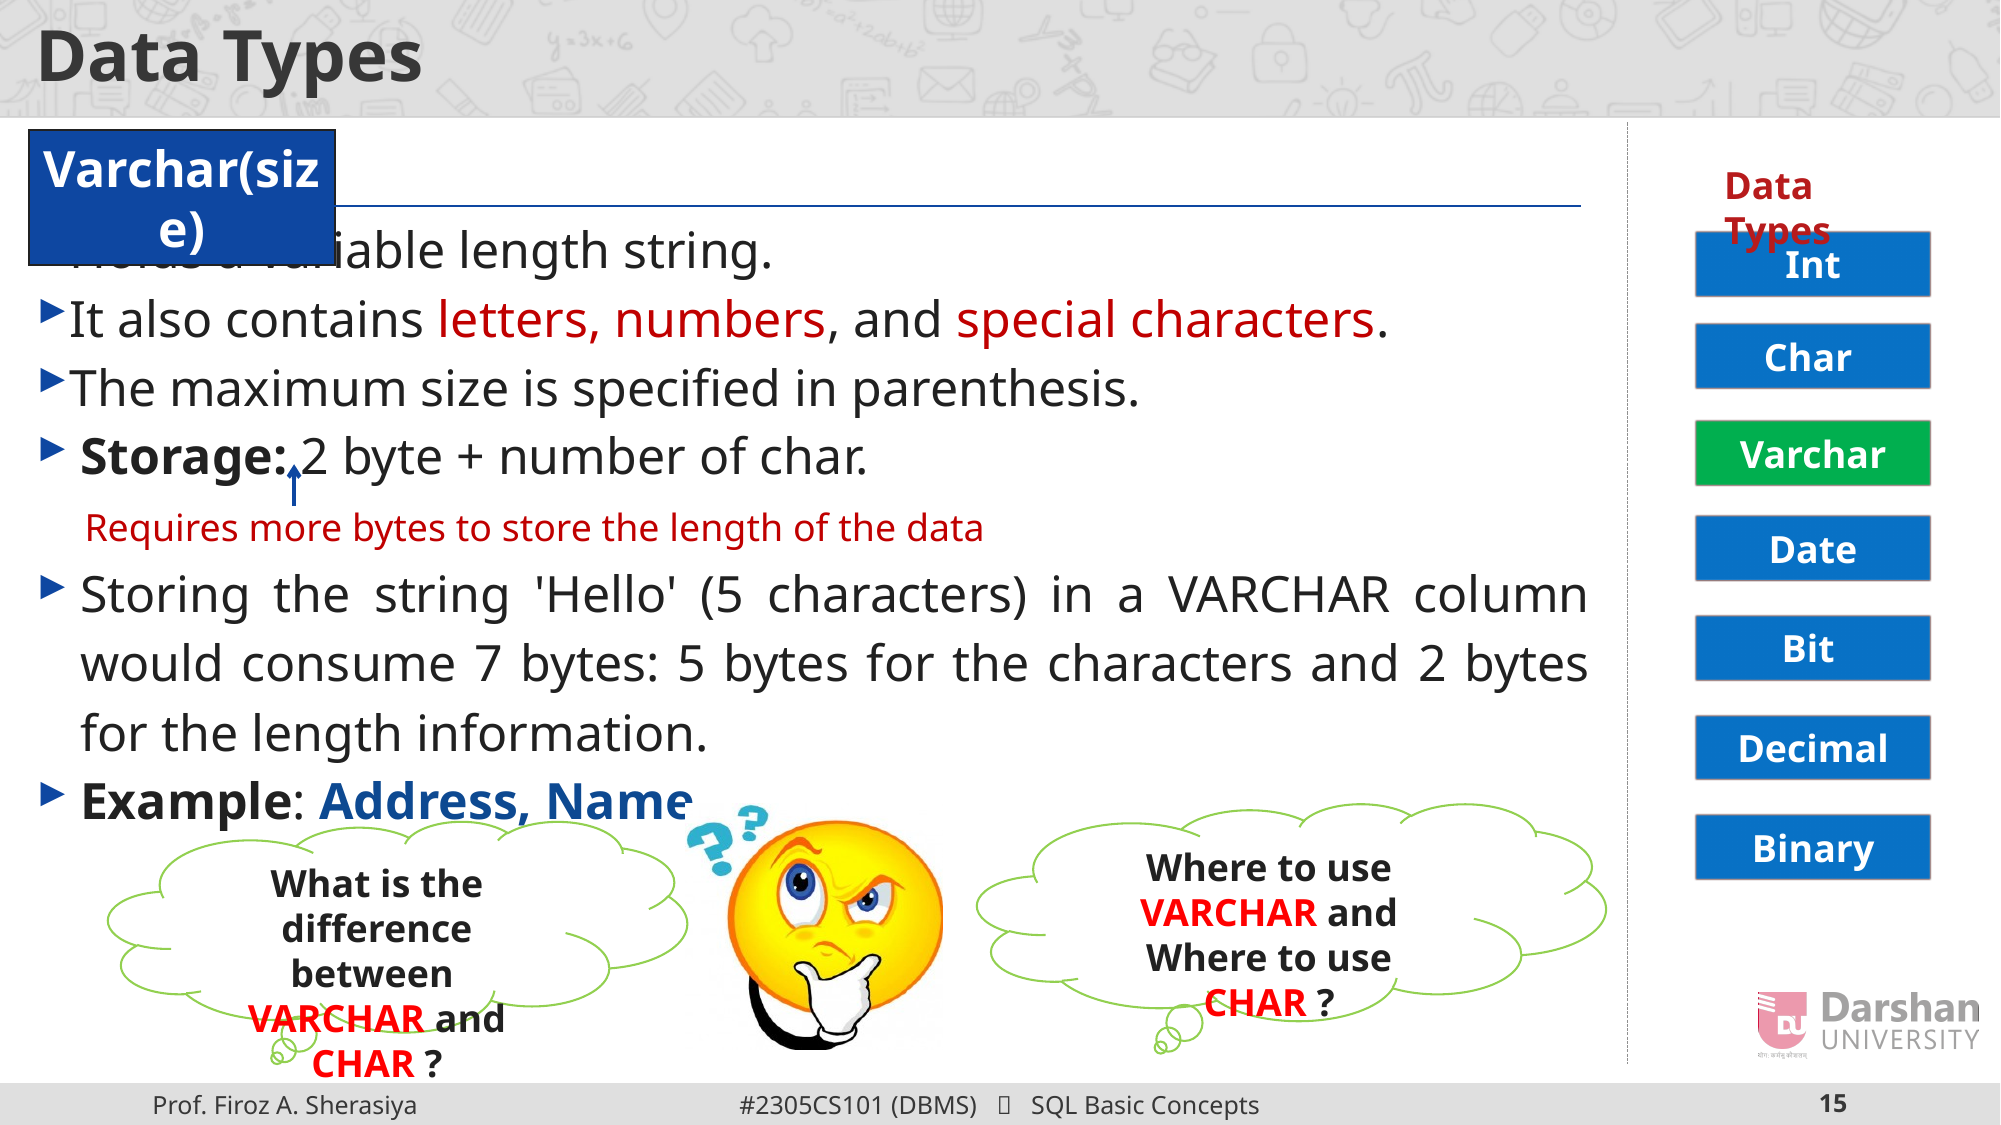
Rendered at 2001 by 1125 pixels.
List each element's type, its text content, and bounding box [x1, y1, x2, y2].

text_box Varchar(size) [28, 129, 336, 266]
text_box Requires more bytes to store the length of the data [69, 496, 1307, 557]
text_box Int [1697, 233, 1929, 295]
text_box Where to use VARCHAR and Where to use CHAR ? [975, 803, 1608, 1055]
text_box Basic SQL Commands [1758, 992, 1979, 1059]
text_box What is the difference between VARCHAR and CHAR ? [106, 820, 685, 1066]
text_box Bit [1697, 617, 1929, 679]
text_box Varchar [1697, 422, 1929, 484]
text_box Binary [1697, 816, 1929, 878]
text_box Char [1697, 325, 1929, 387]
picture [685, 803, 943, 1050]
list Holds a variable length string. It also contains letters, numbers, and special characters. The maximum size is specified in parenthesis. Storage: 2 byte + number of char. Storing the string 'Hello' (5 characters) in a VARCHAR column would consume 7 bytes: 5 bytes for the characters and 2 bytes for the length information. Example: Address, Name [21, 141, 1606, 1059]
text_box Date [1697, 517, 1929, 579]
text_box Data Types [1709, 154, 1917, 260]
text_box Decimal [1697, 717, 1929, 778]
title Data Types [0, 0, 2000, 117]
